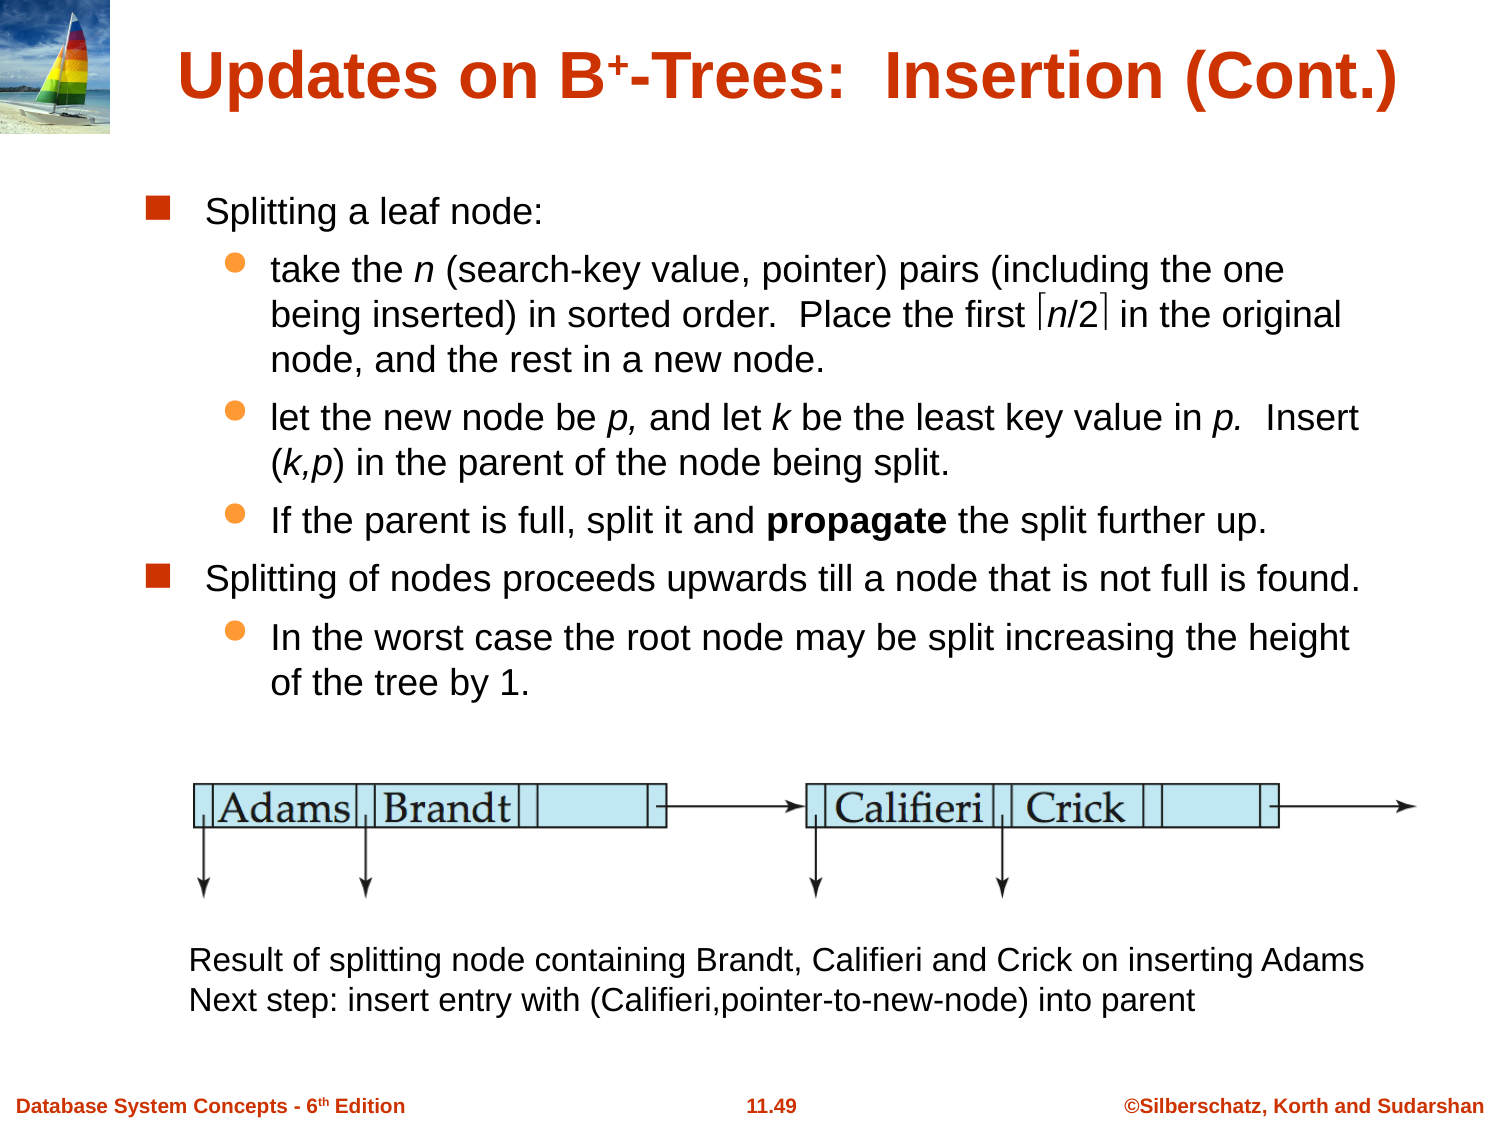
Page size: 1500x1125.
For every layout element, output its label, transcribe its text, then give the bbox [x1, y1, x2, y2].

title Updates on B+-Trees: Insertion (Cont.) [125, 18, 1452, 120]
picture [193, 781, 1418, 900]
picture [0, 0, 110, 134]
list Splitting a leaf node: take the n (search-key value, pointer) pairs (including the one being inserted) in sorted order. Place the first n/2 in the original node, and the rest in a new node. let the new node be p, and let k be the least key value in p. Insert (k,p) in the parent of the node being split. If the parent is full, split it and propagate the split further up. Splitting of nodes proceeds upwards till a node that is not full is found. In the worst case the root node may be split increasing the height of the tree by 1. [133, 179, 1391, 985]
text_box Result of splitting node containing Brandt, Califieri and Crick on inserting Adams Next step: insert entry with (Califieri,pointer-to-new-node) into parent [173, 930, 1449, 1026]
